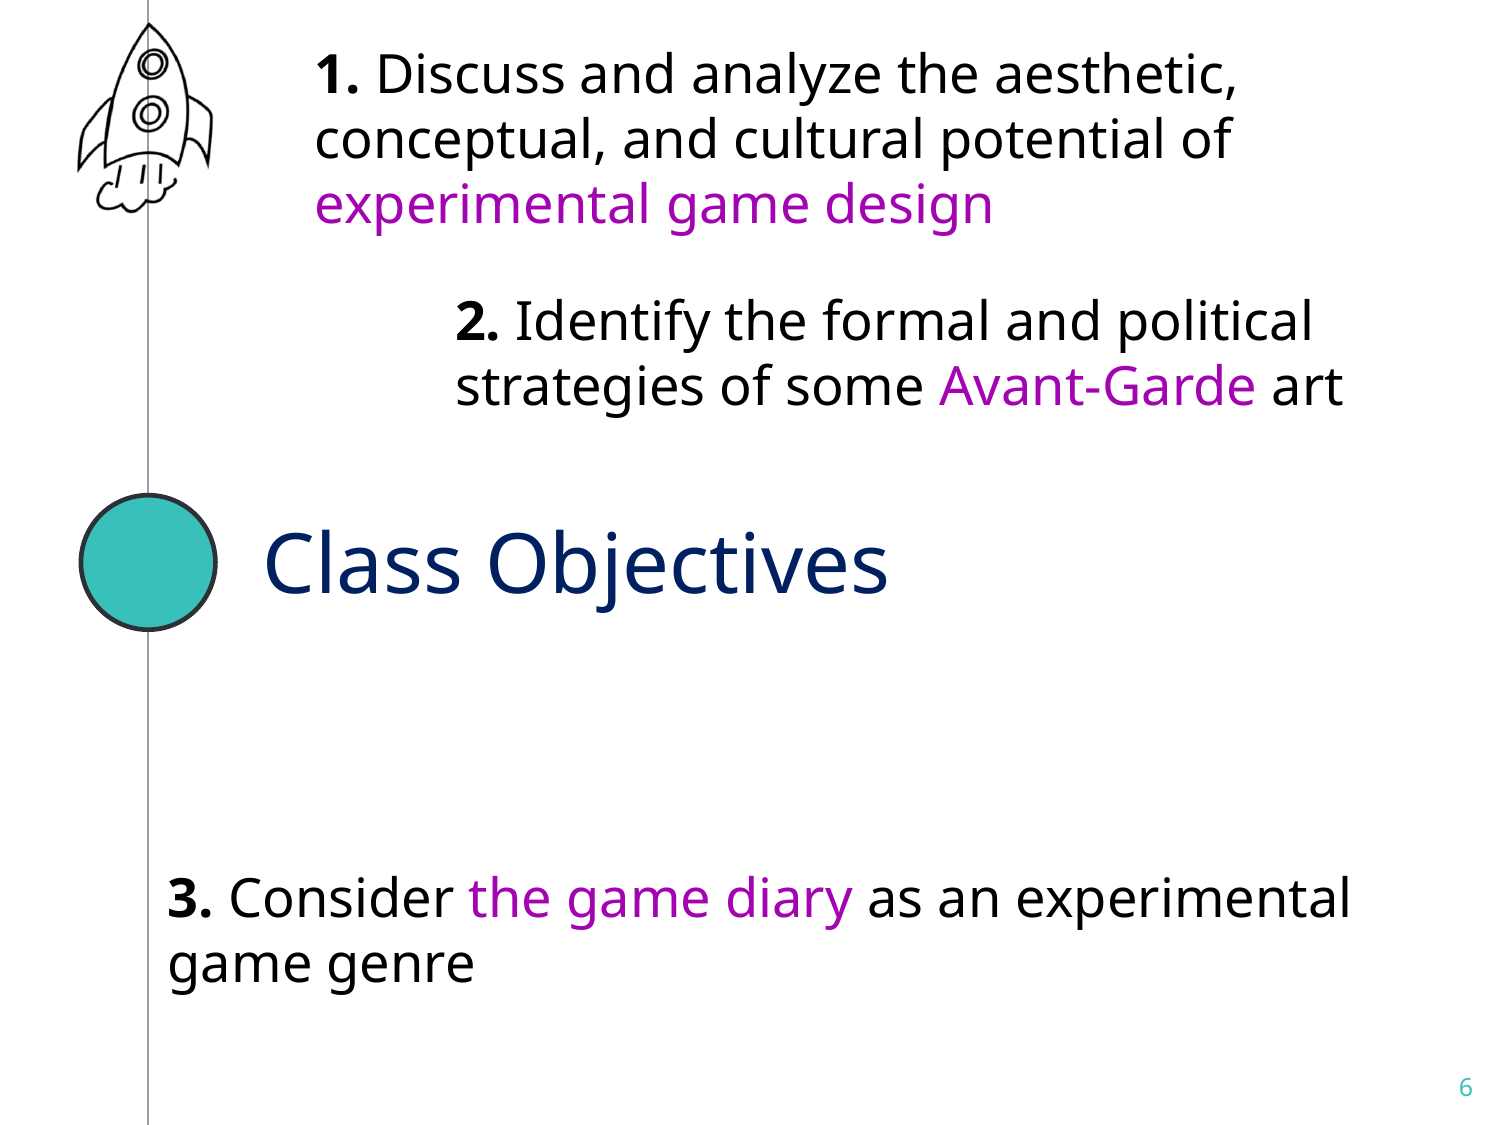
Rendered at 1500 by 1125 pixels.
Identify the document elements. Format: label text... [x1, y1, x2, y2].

title Class Objectives [226, 499, 1362, 622]
slide_number 6 [1398, 1056, 1489, 1125]
text_box 3. Consider the game diary as an experimental game genre [152, 856, 1419, 1001]
picture [0, 0, 398, 463]
text_box 1. Discuss and analyze the aesthetic, conceptual, and cultural potential of experimental game design [402, 31, 1472, 242]
text_box 2. Identify the formal and political strategies of some Avant-Garde art [440, 279, 1500, 425]
